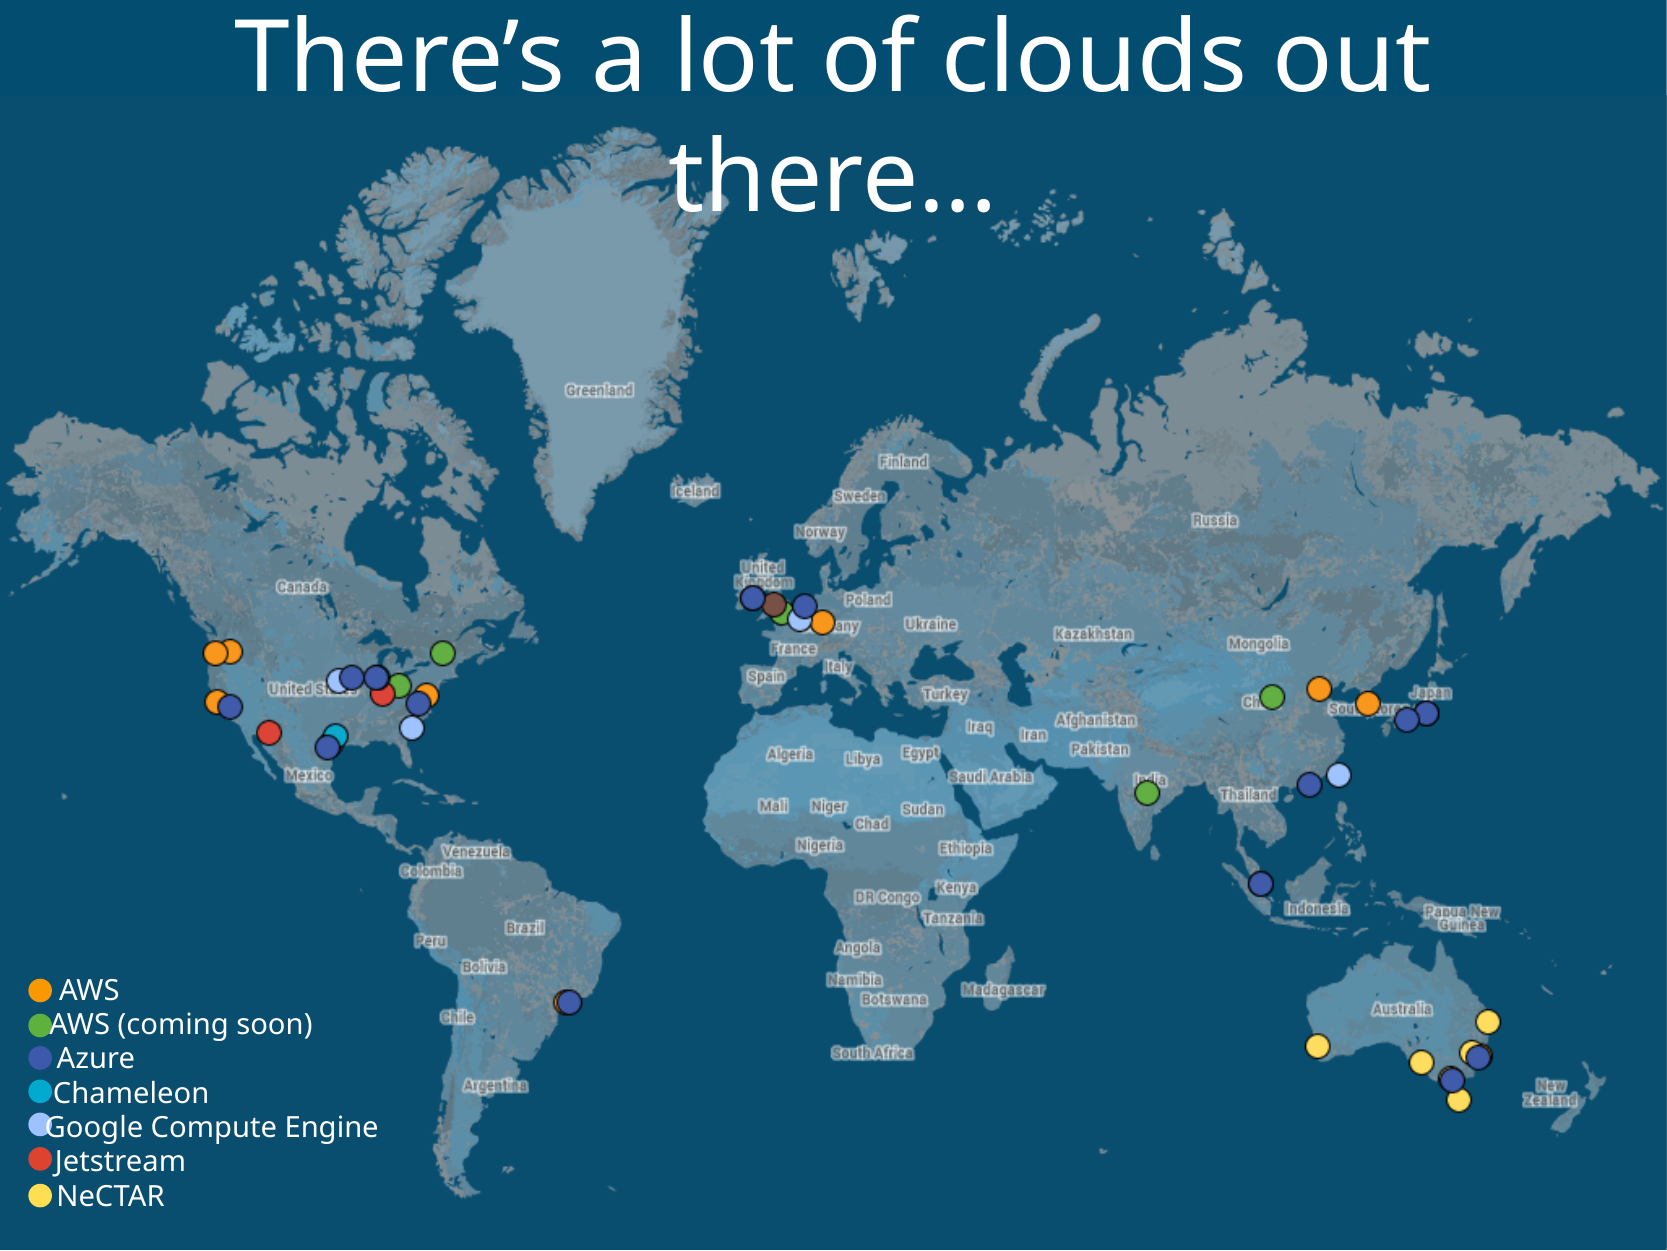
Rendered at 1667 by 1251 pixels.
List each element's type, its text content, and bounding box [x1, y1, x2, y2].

picture [0, 96, 1667, 1247]
title There’s a lot of clouds out there… [53, 0, 1613, 92]
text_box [28, 963, 379, 1221]
